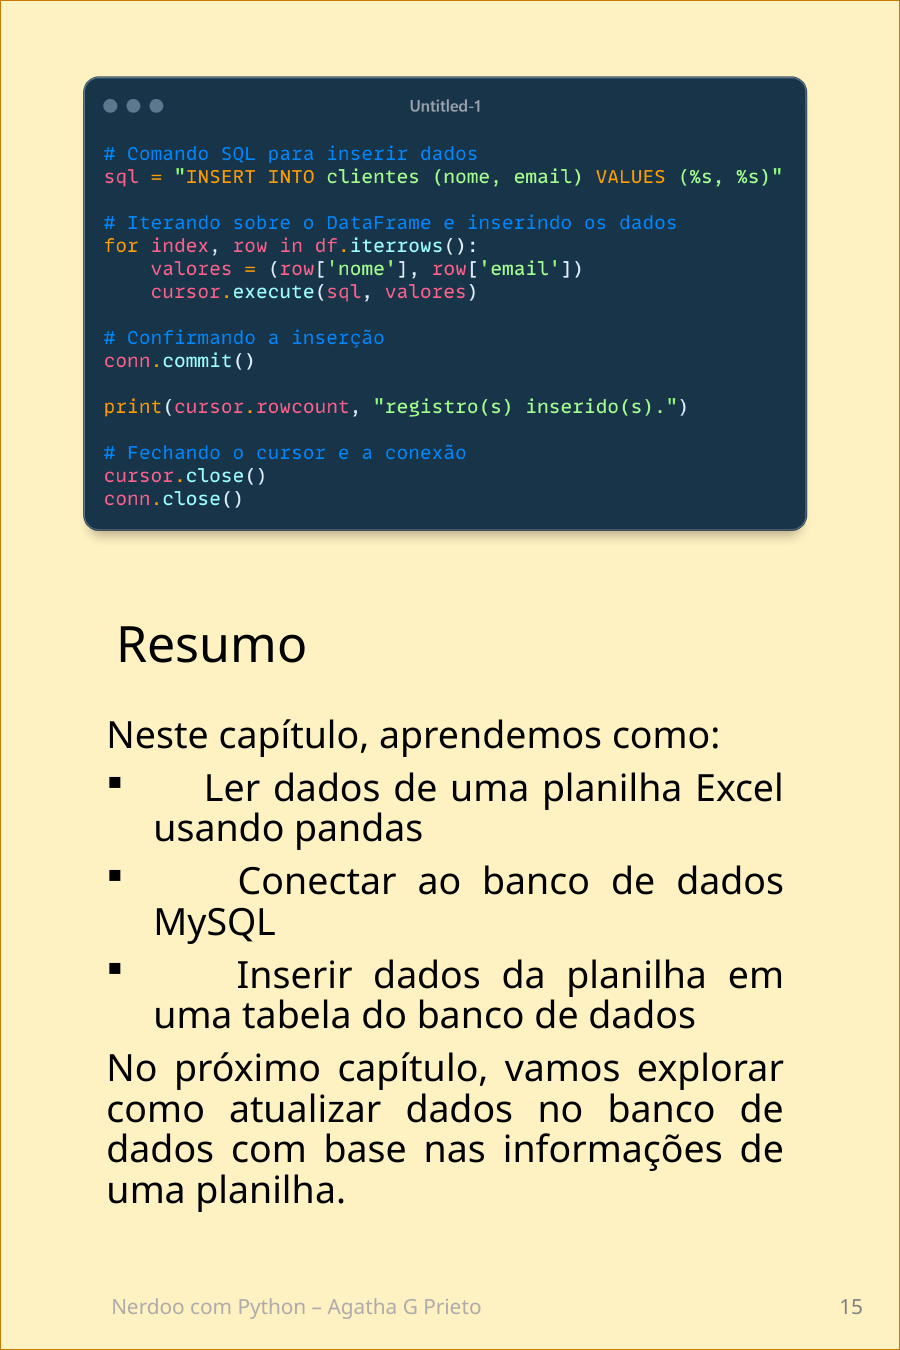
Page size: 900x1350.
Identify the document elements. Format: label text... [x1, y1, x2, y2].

text_box Neste capítulo, aprendemos como: Ler dados de uma planilha Excel usando pandas Conectar ao banco de dados MySQL Inserir dados da planilha em uma tabela do banco de dados No próximo capítulo, vamos explorar como atualizar dados no banco de dados com base nas informações de uma planilha. [91, 708, 800, 1254]
text_box Nerdoo com Python – Agatha G Prieto [96, 1286, 569, 1327]
picture [71, 62, 819, 545]
text_box Resumo [101, 607, 852, 686]
text_box 15 [803, 1286, 899, 1327]
text_box [0, 0, 900, 1350]
